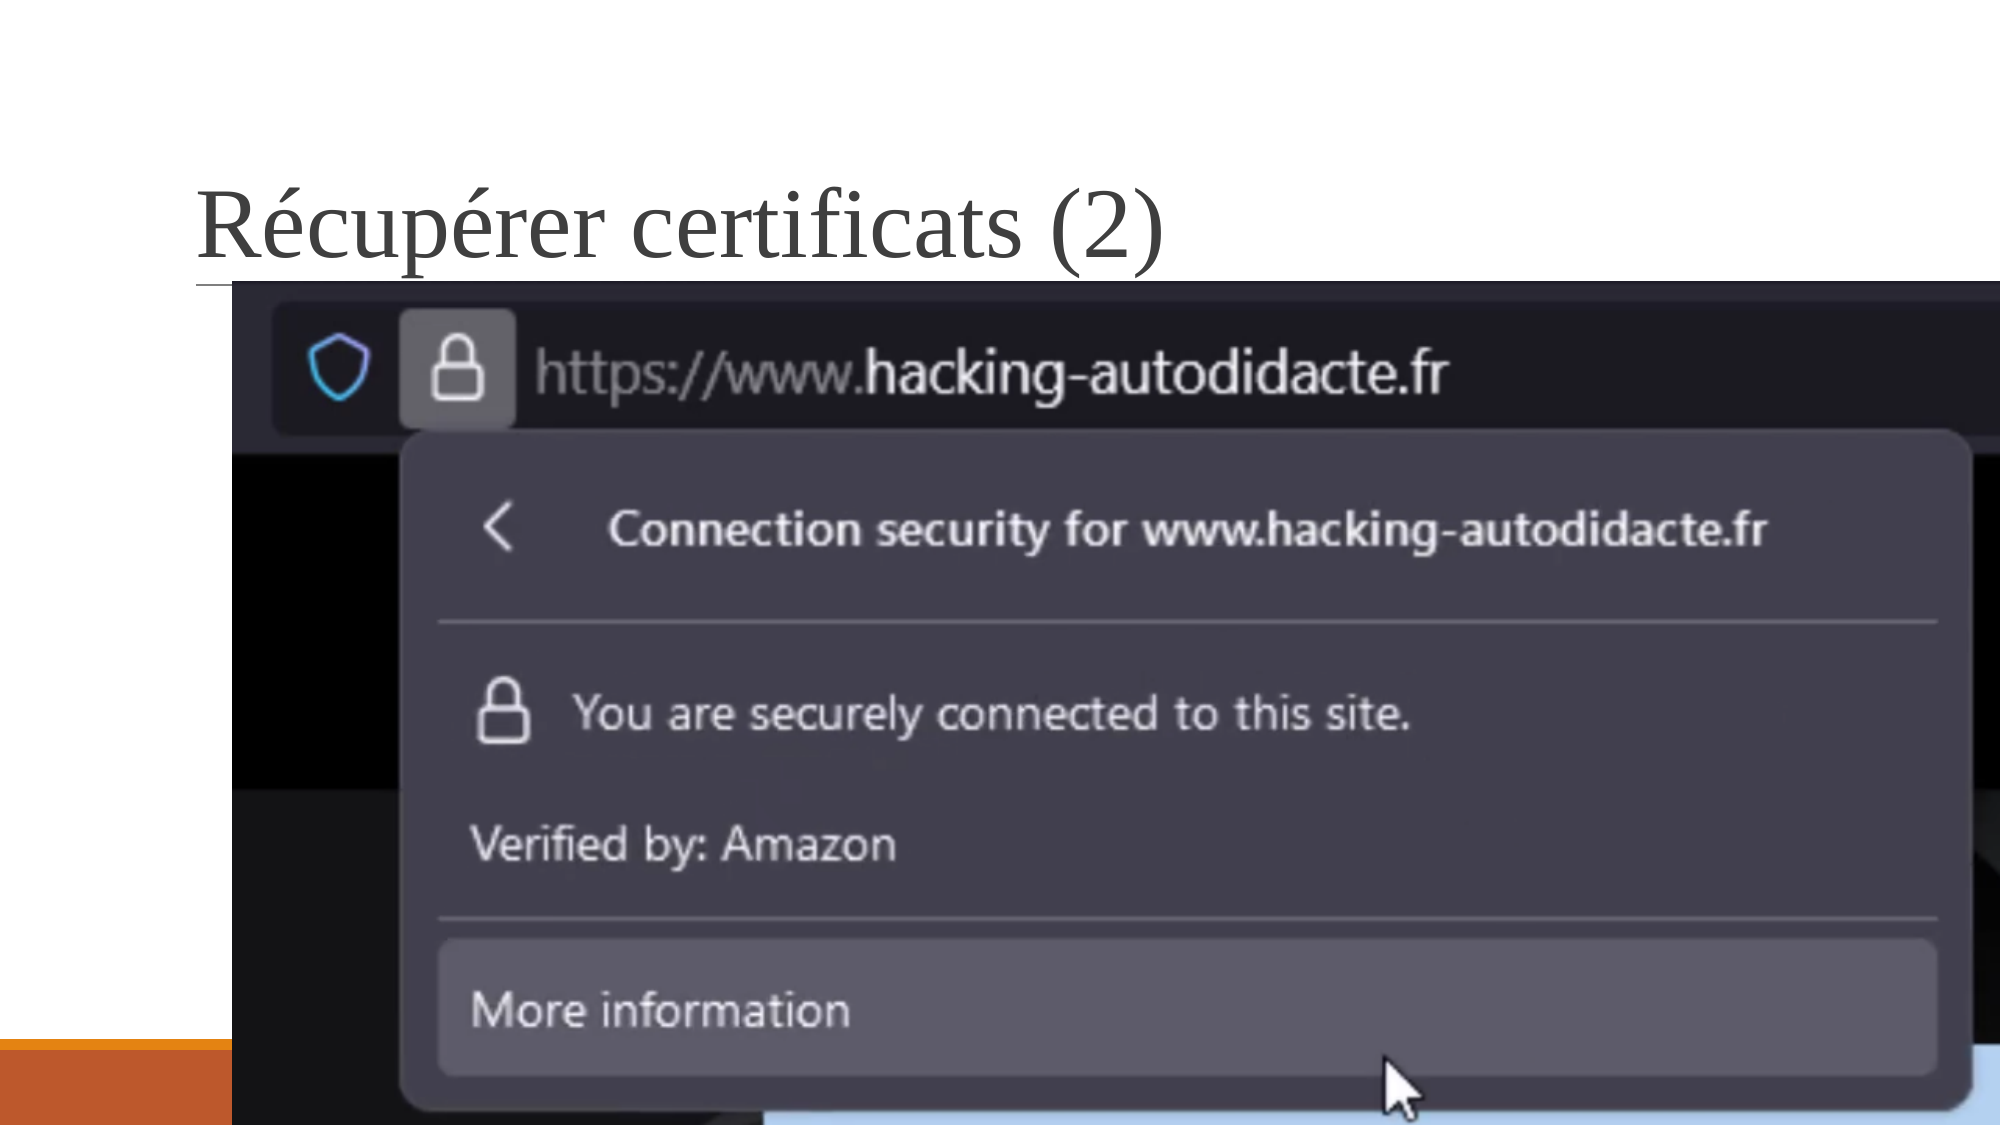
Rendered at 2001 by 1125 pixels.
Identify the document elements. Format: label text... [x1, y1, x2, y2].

picture [232, 280, 2000, 1125]
title Récupérer certificats (2) [180, 47, 1830, 285]
